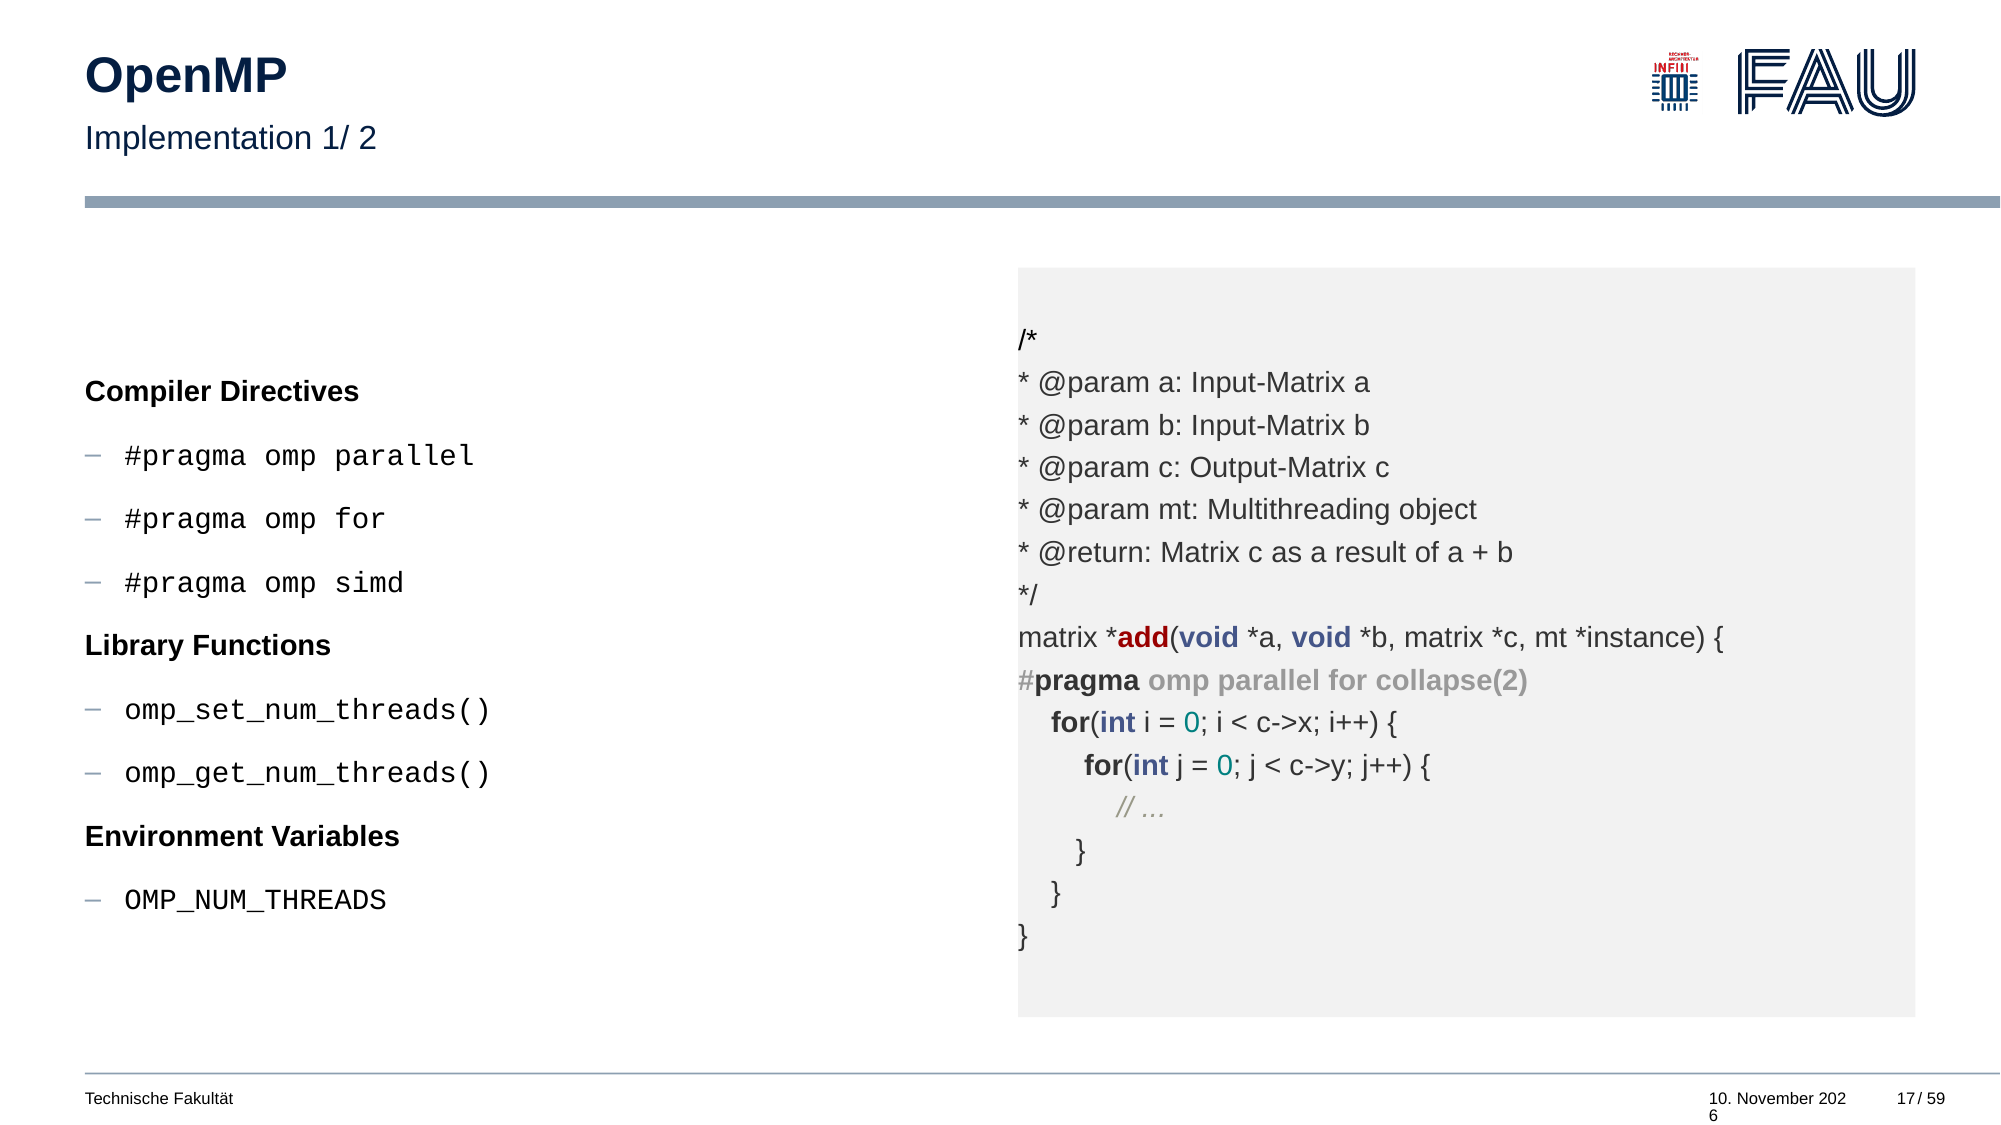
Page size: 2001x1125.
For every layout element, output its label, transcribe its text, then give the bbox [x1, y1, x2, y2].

footer Technische Fakultät [85, 1088, 983, 1109]
list Implementation 1/ 2 [84, 112, 1210, 157]
list /* * @param a: Input-Matrix a * @param b: Input-Matrix b * @param c: Output-Matrix c * @param mt: Multithreading object * @return: Matrix c as a result of a + b */ matrix *add(void *a, void *b, matrix *c, mt *instance) { #pragma omp parallel for collapse(2) for(int i = 0; i < c->x; i++) { for(int j = 0; j < c->y; j++) { // ... } } } [1018, 267, 1916, 1018]
slide_number 24. März 2025 [1708, 1088, 1849, 1109]
title OpenMP [85, 49, 1209, 104]
slide_number 17 [1883, 1088, 1916, 1109]
picture [1611, 50, 1739, 115]
list Compiler Directives #pragma omp parallel #pragma omp for #pragma omp simd Library Functions omp_set_num_threads() omp_get_num_threads() Environment Variables OMP_NUM_THREADS [85, 267, 983, 1018]
